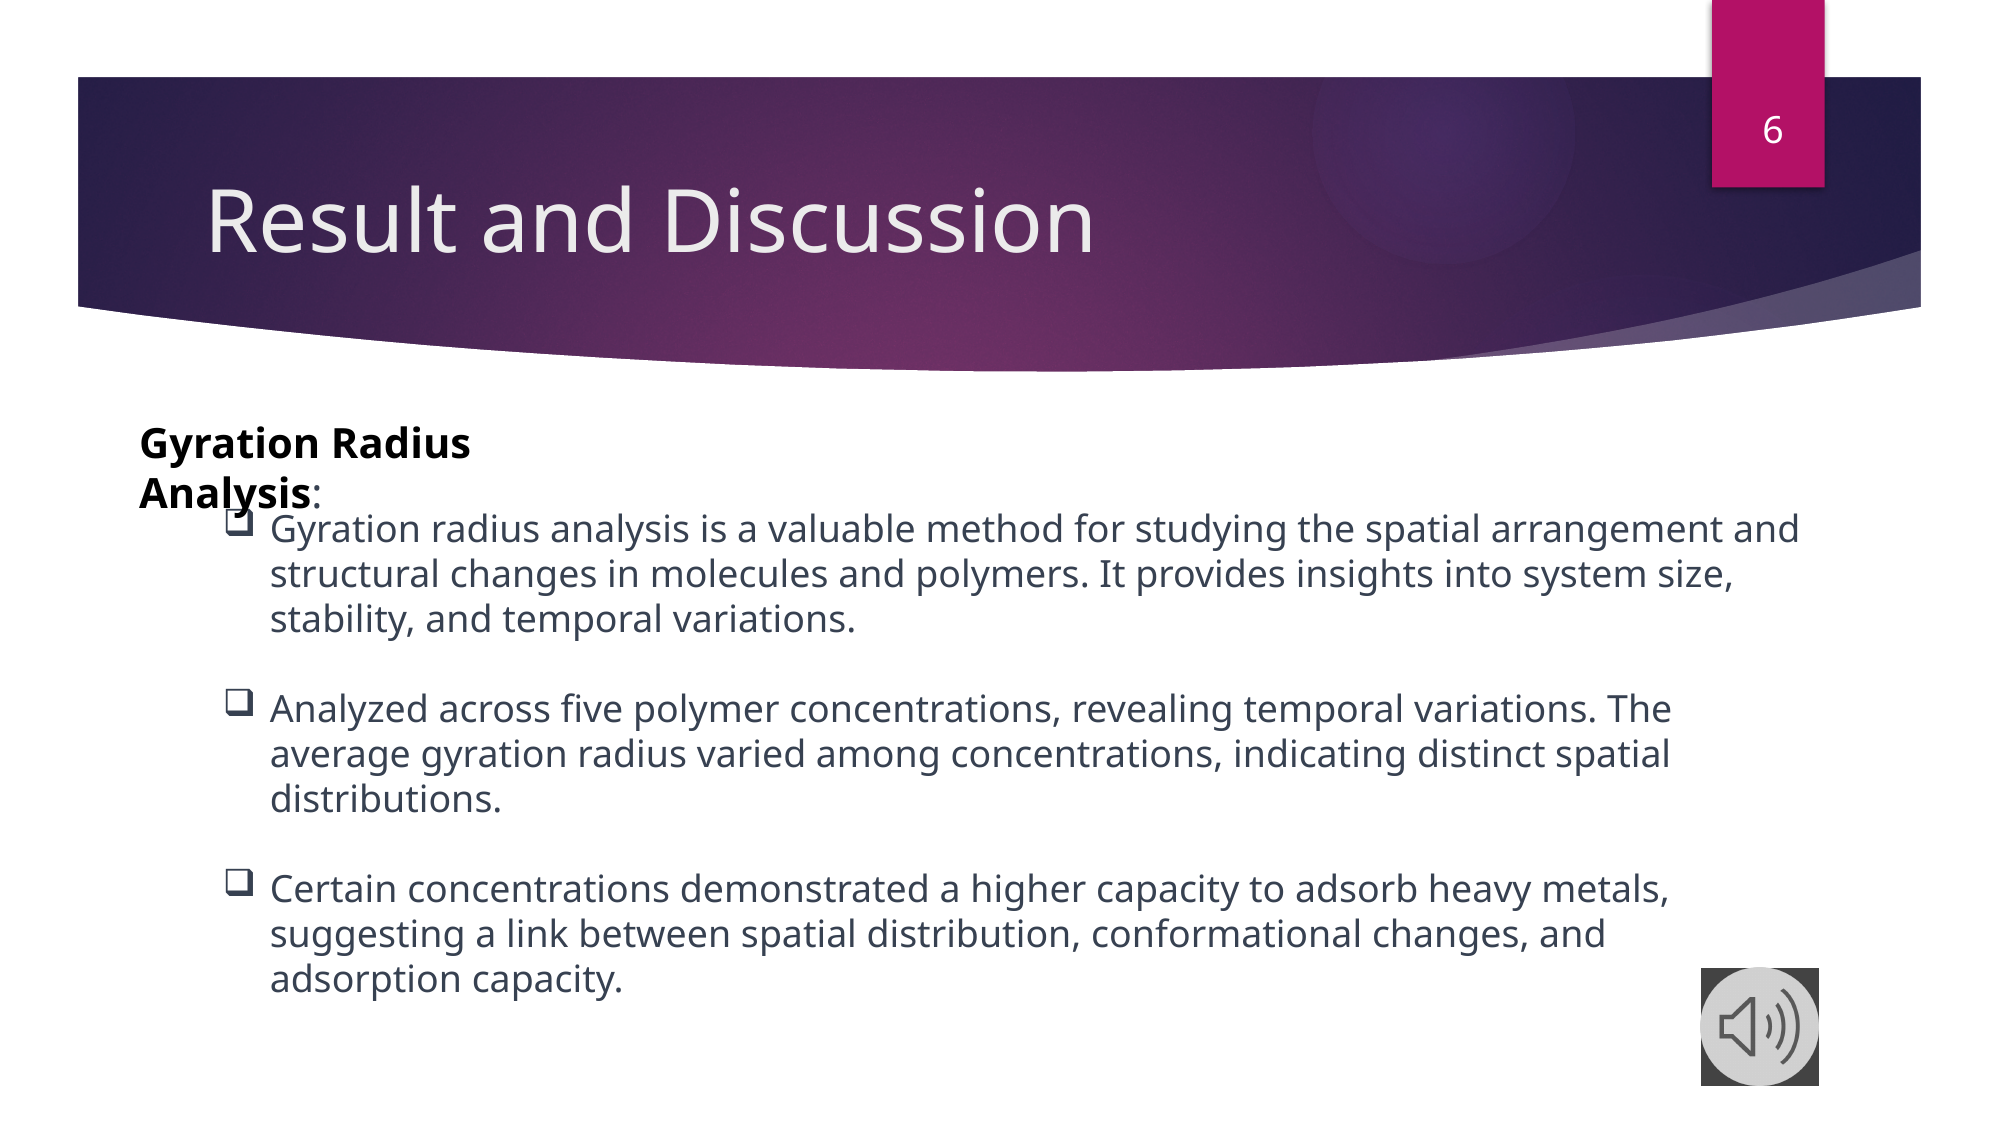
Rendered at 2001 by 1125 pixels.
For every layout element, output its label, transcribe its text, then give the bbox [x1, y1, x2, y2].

picture [1699, 966, 1820, 1087]
text_box 6 [1747, 98, 2000, 159]
text_box Gyration radius analysis is a valuable method for studying the spatial arrangement and structural changes in molecules and polymers. It provides insights into system size, stability, and temporal variations. Analyzed across five polymer concentrations, revealing temporal variations. The average gyration radius varied among concentrations, indicating distinct spatial distributions. Certain concentrations demonstrated a higher capacity to adsorb heavy metals, suggesting a link between spatial distribution, conformational changes, and adsorption capacity. [207, 452, 1820, 1053]
text_box Gyration Radius Analysis: [124, 409, 672, 525]
title Result and Discussion [189, 159, 1627, 276]
